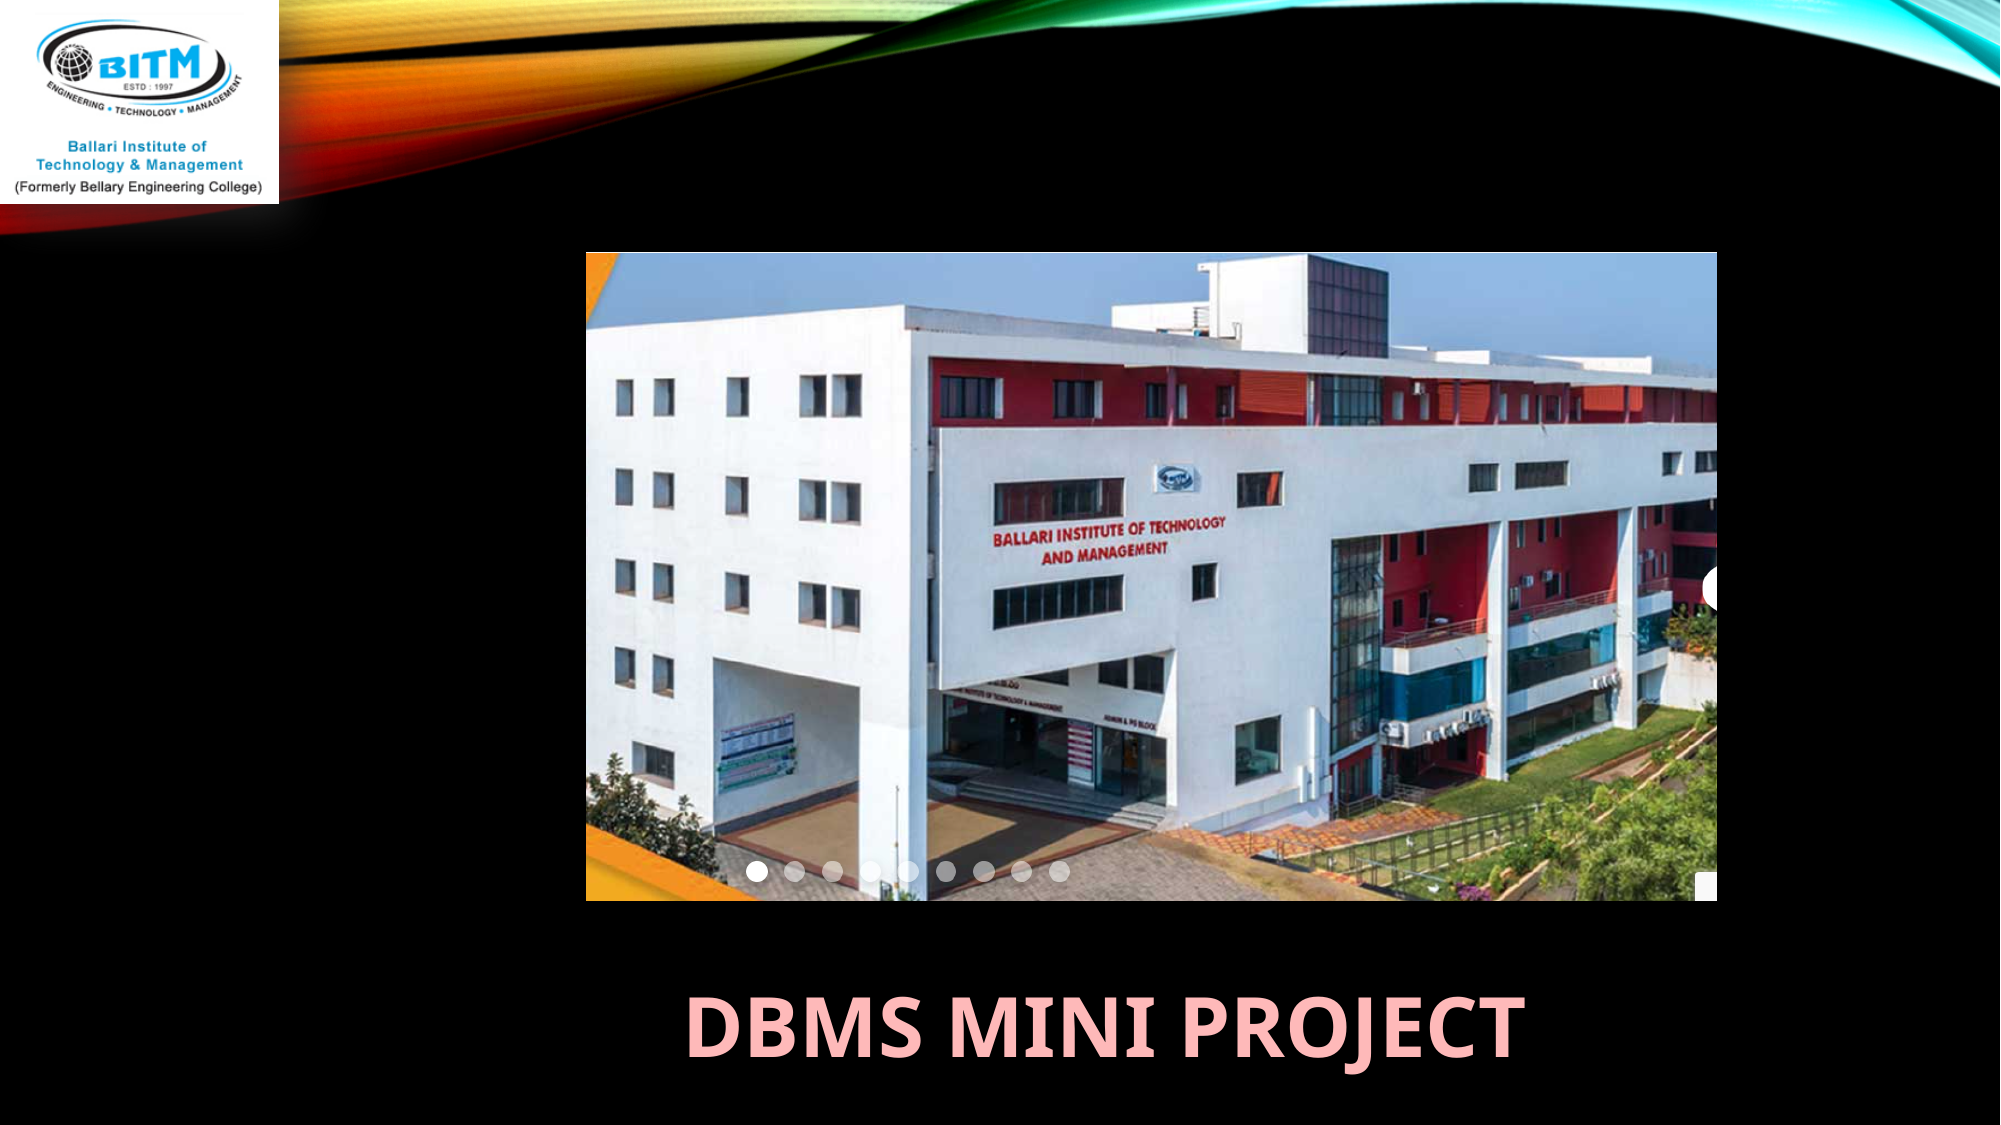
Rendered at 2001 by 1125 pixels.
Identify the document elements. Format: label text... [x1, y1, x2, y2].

picture [586, 251, 1718, 902]
picture [0, 0, 2000, 237]
text_box DBMS MINI PROJECT [623, 966, 1587, 1082]
